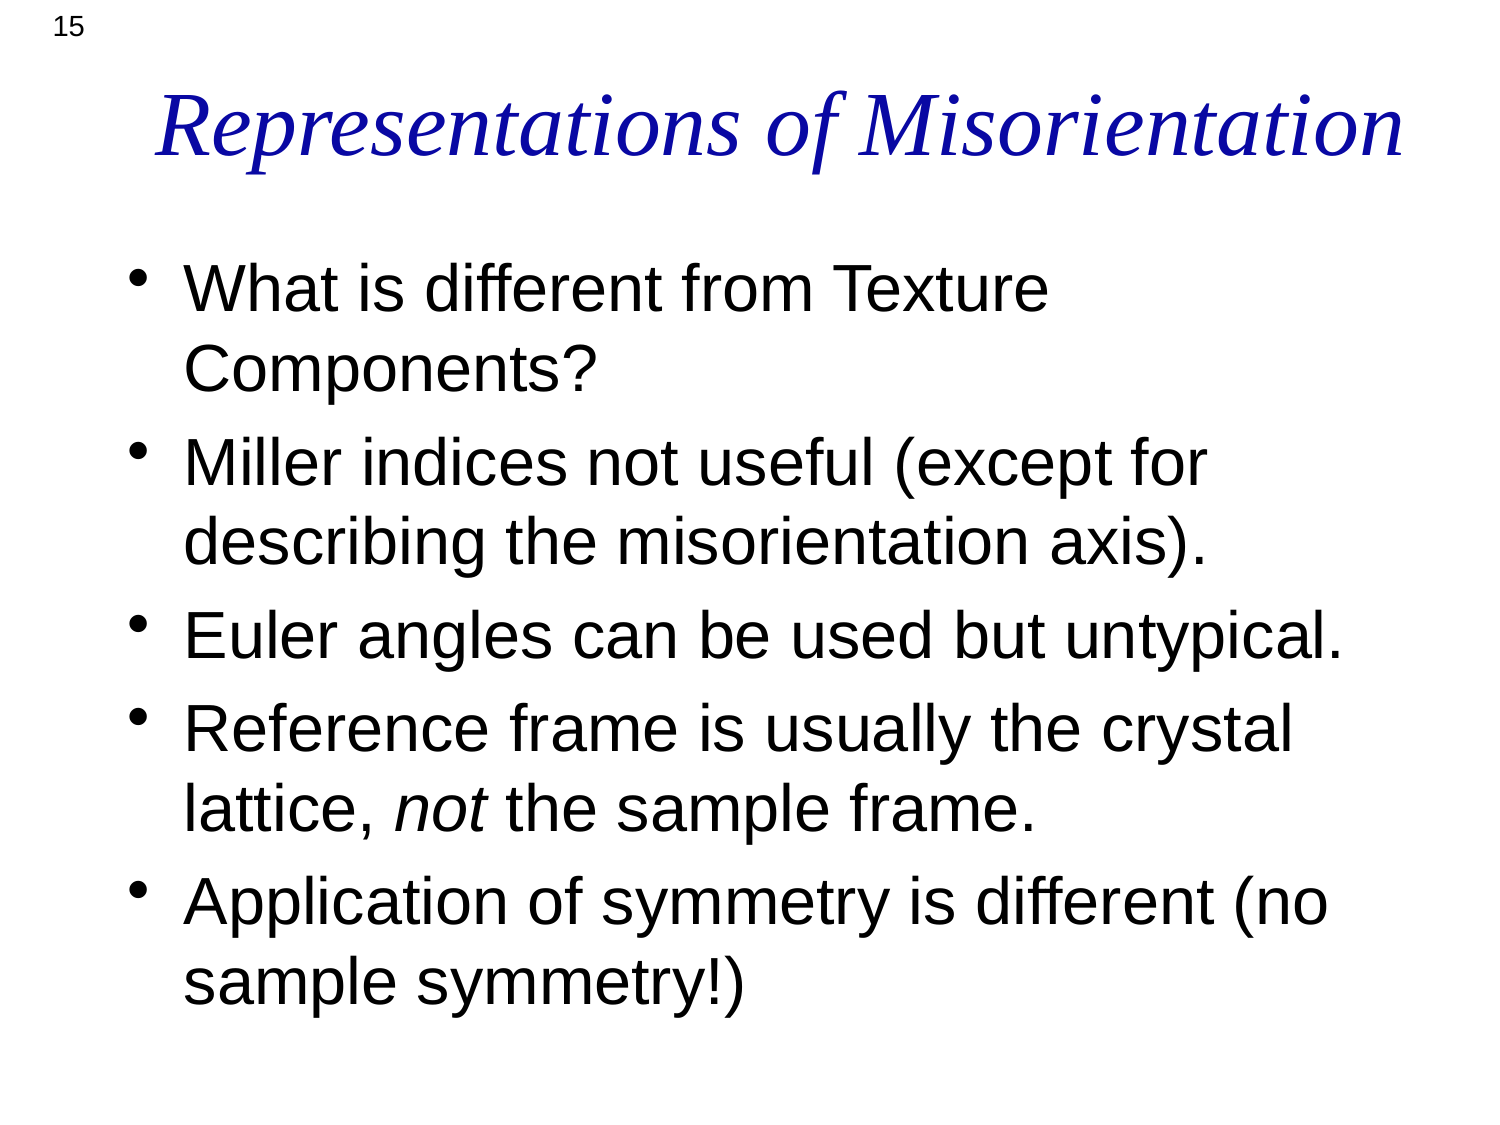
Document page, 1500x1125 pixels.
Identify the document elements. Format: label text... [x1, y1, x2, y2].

list What is different from Texture Components? Miller indices not useful (except for describing the misorientation axis). Euler angles can be used but untypical. Reference frame is usually the crystal lattice, not the sample frame. Application of symmetry is different (no sample symmetry!) [112, 237, 1388, 1063]
title Representations of Misorientation [87, 24, 1476, 213]
slide_number 15 [0, 0, 101, 51]
